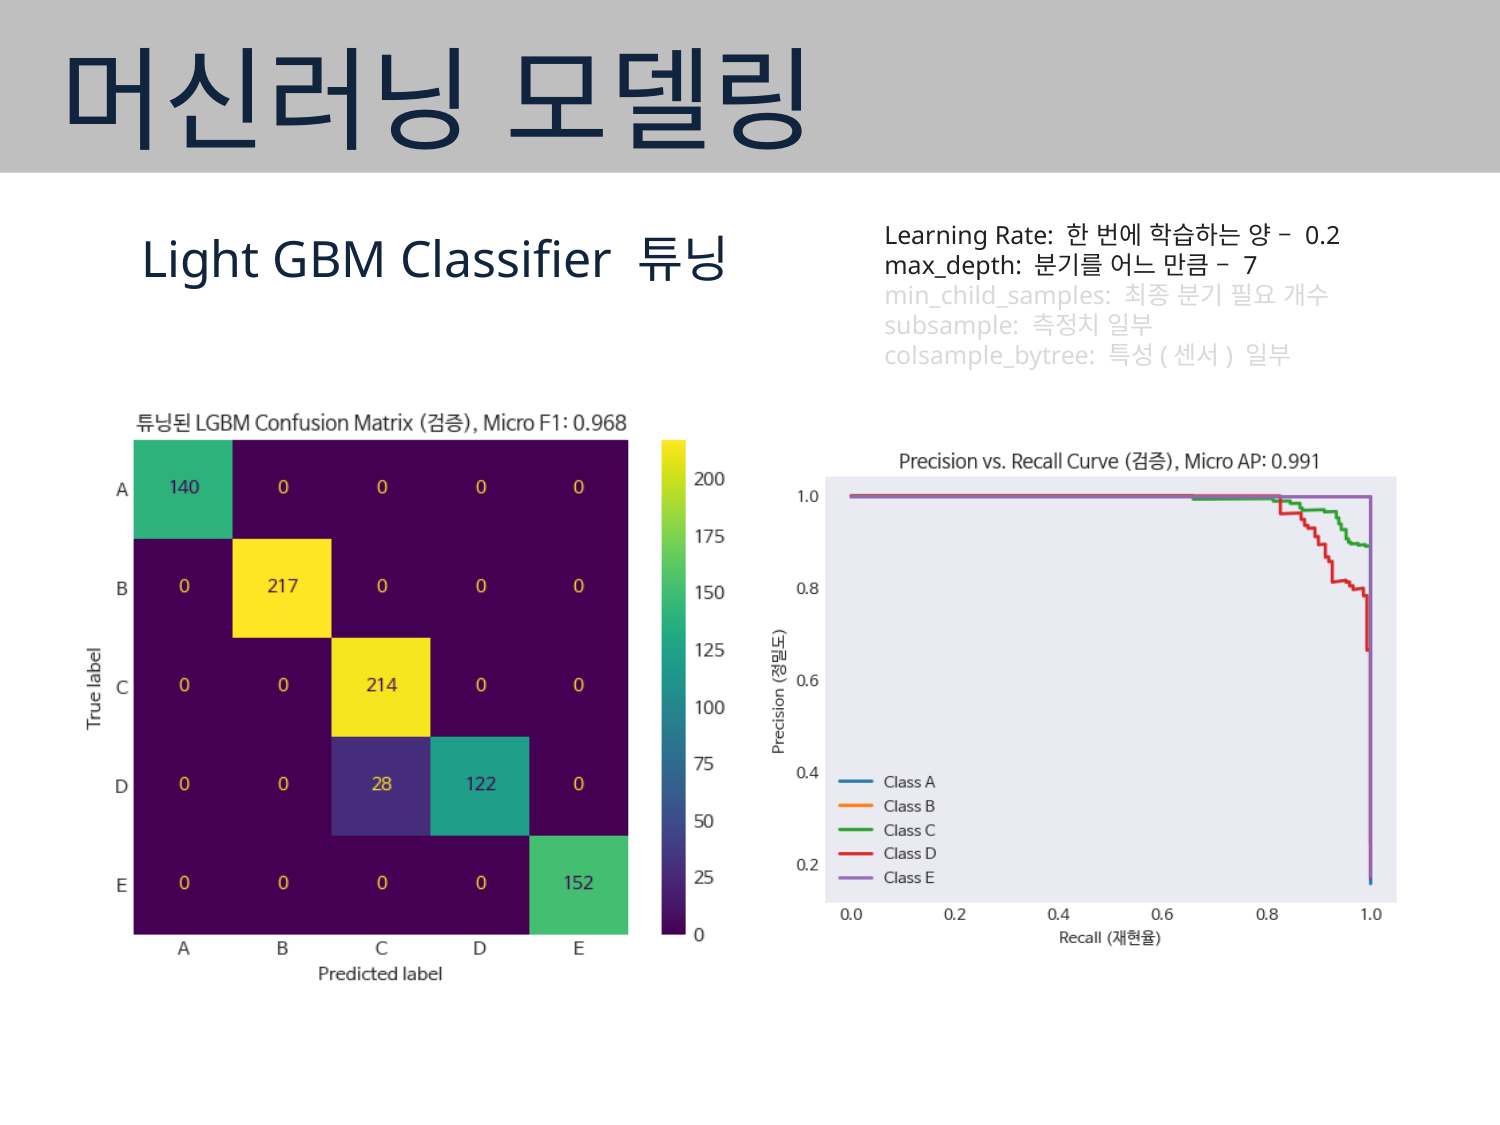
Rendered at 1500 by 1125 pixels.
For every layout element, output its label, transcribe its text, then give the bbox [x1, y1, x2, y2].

text_box Light GBM Classifier 튜닝 [126, 219, 745, 295]
picture [762, 440, 1408, 959]
text_box Learning Rate: 한 번에 학습하는 양 – 0.2 max_depth: 분기를 어느 만큼 – 7 min_child_samples: 최종 분기 필요 개수 subsample: 측정치 일부 colsample_bytree: 특성(센서) 일부 [869, 212, 1356, 377]
text_box 머신러닝 모델링 [45, 21, 832, 171]
picture [74, 400, 738, 999]
text_box [0, 0, 1500, 175]
